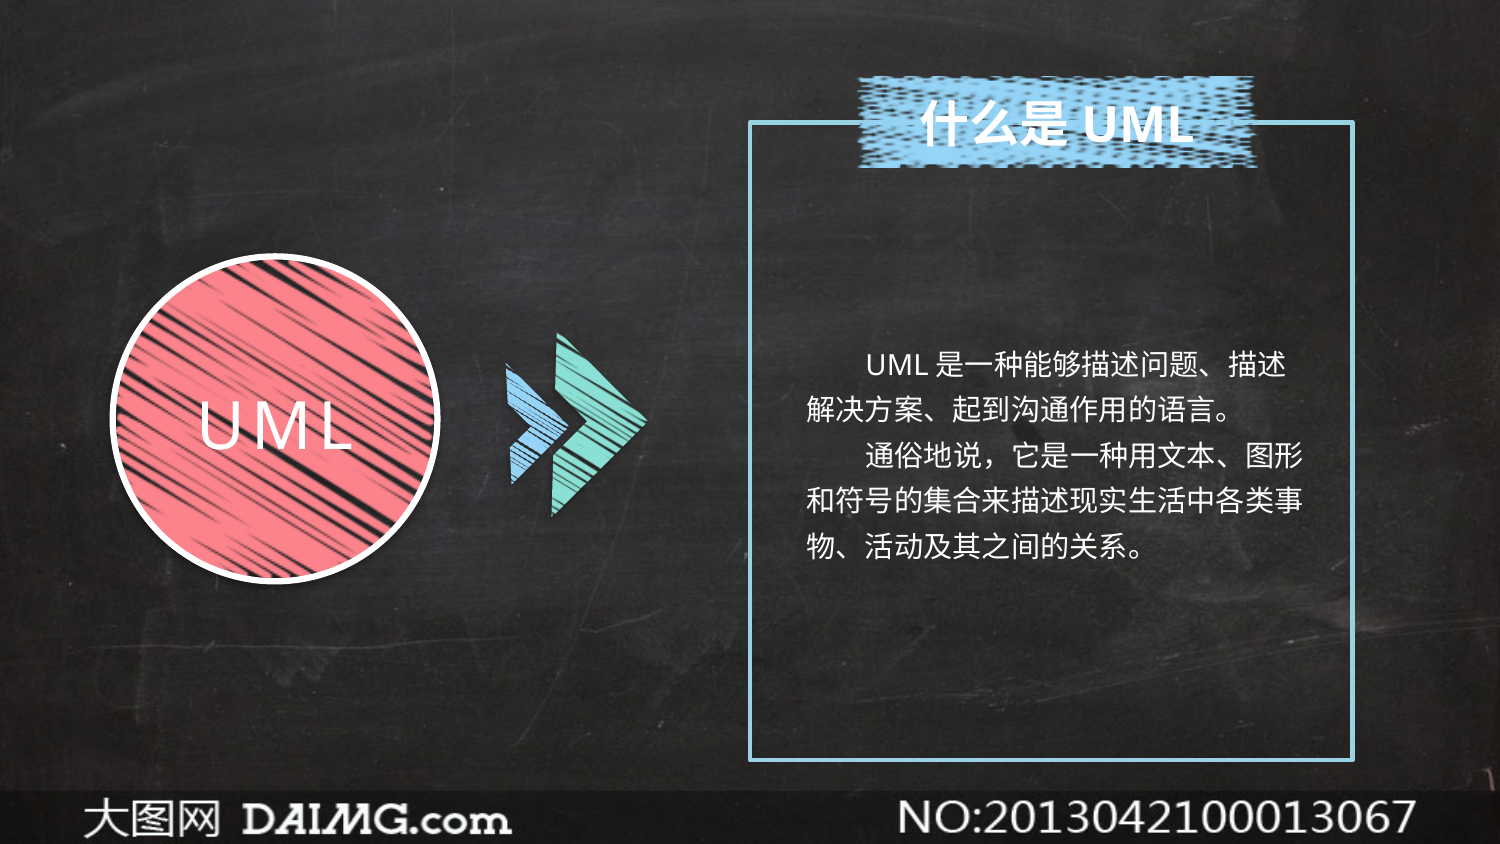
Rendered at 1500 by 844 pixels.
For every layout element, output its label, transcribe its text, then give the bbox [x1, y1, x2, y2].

text_box [748, 120, 1355, 762]
text_box [505, 362, 570, 485]
picture [0, 0, 1500, 844]
text_box UML是一种能够描述问题、描述解决方案、起到沟通作用的语言。 通俗地说，它是一种用文本、图形和符号的集合来描述现实生活中各类事物、活动及其之间的关系。 [791, 328, 1323, 571]
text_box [112, 256, 438, 582]
text_box [551, 329, 649, 518]
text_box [856, 76, 1258, 169]
